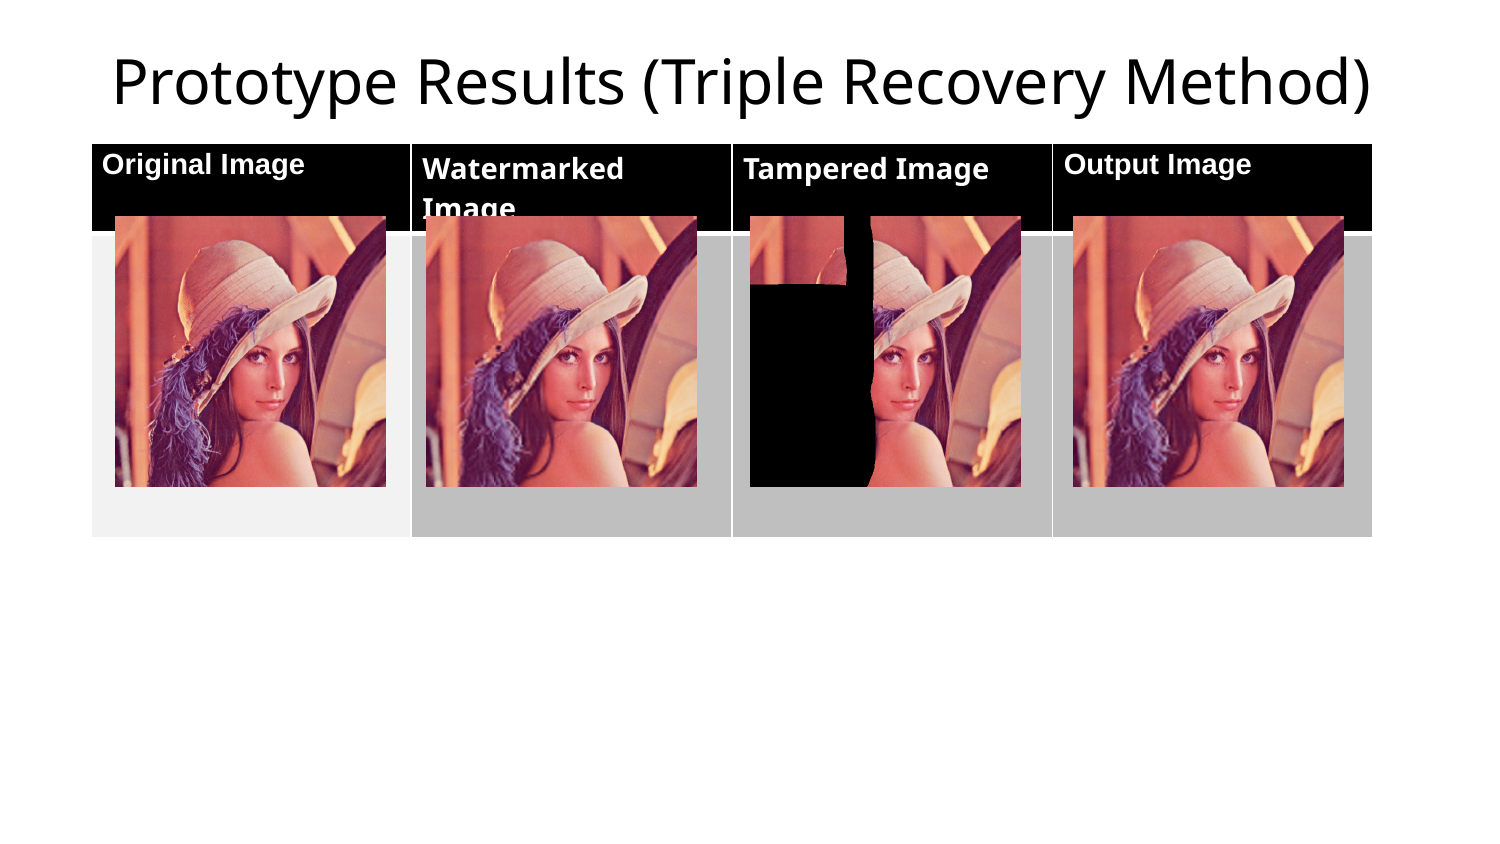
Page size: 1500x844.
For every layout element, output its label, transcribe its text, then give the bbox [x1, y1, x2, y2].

picture [426, 215, 697, 487]
table_cell [92, 236, 410, 537]
table_cell [412, 236, 731, 537]
picture [114, 215, 386, 487]
picture [1073, 215, 1344, 487]
table_cell [1053, 236, 1372, 537]
table_header Tampered Image [733, 144, 1052, 231]
table_header Watermarked Image [412, 144, 731, 231]
title Prototype Results (Triple Recovery Method) [99, 0, 1461, 169]
table_cell [733, 236, 1052, 537]
table_header Output Image [1053, 144, 1372, 231]
picture [749, 215, 1021, 487]
table_header Original Image [92, 144, 410, 231]
